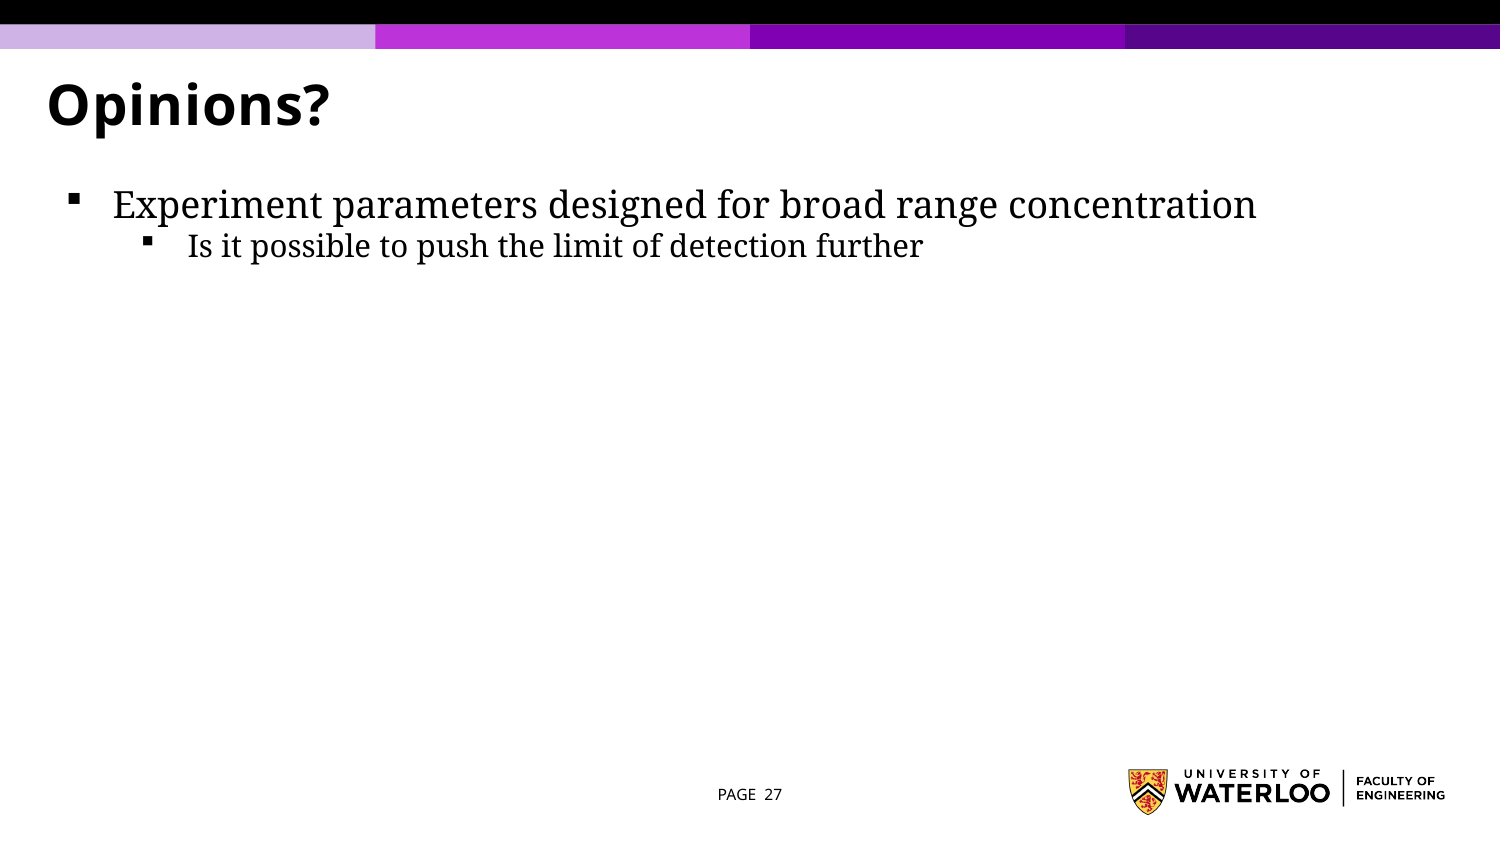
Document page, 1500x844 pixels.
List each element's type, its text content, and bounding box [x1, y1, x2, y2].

slide_number PAGE 27 [687, 779, 813, 811]
list Experiment parameters designed for broad range concentration Is it possible to push the limit of detection further [31, 173, 1456, 740]
title Opinions? [31, 53, 1456, 164]
picture [1085, 736, 1487, 844]
